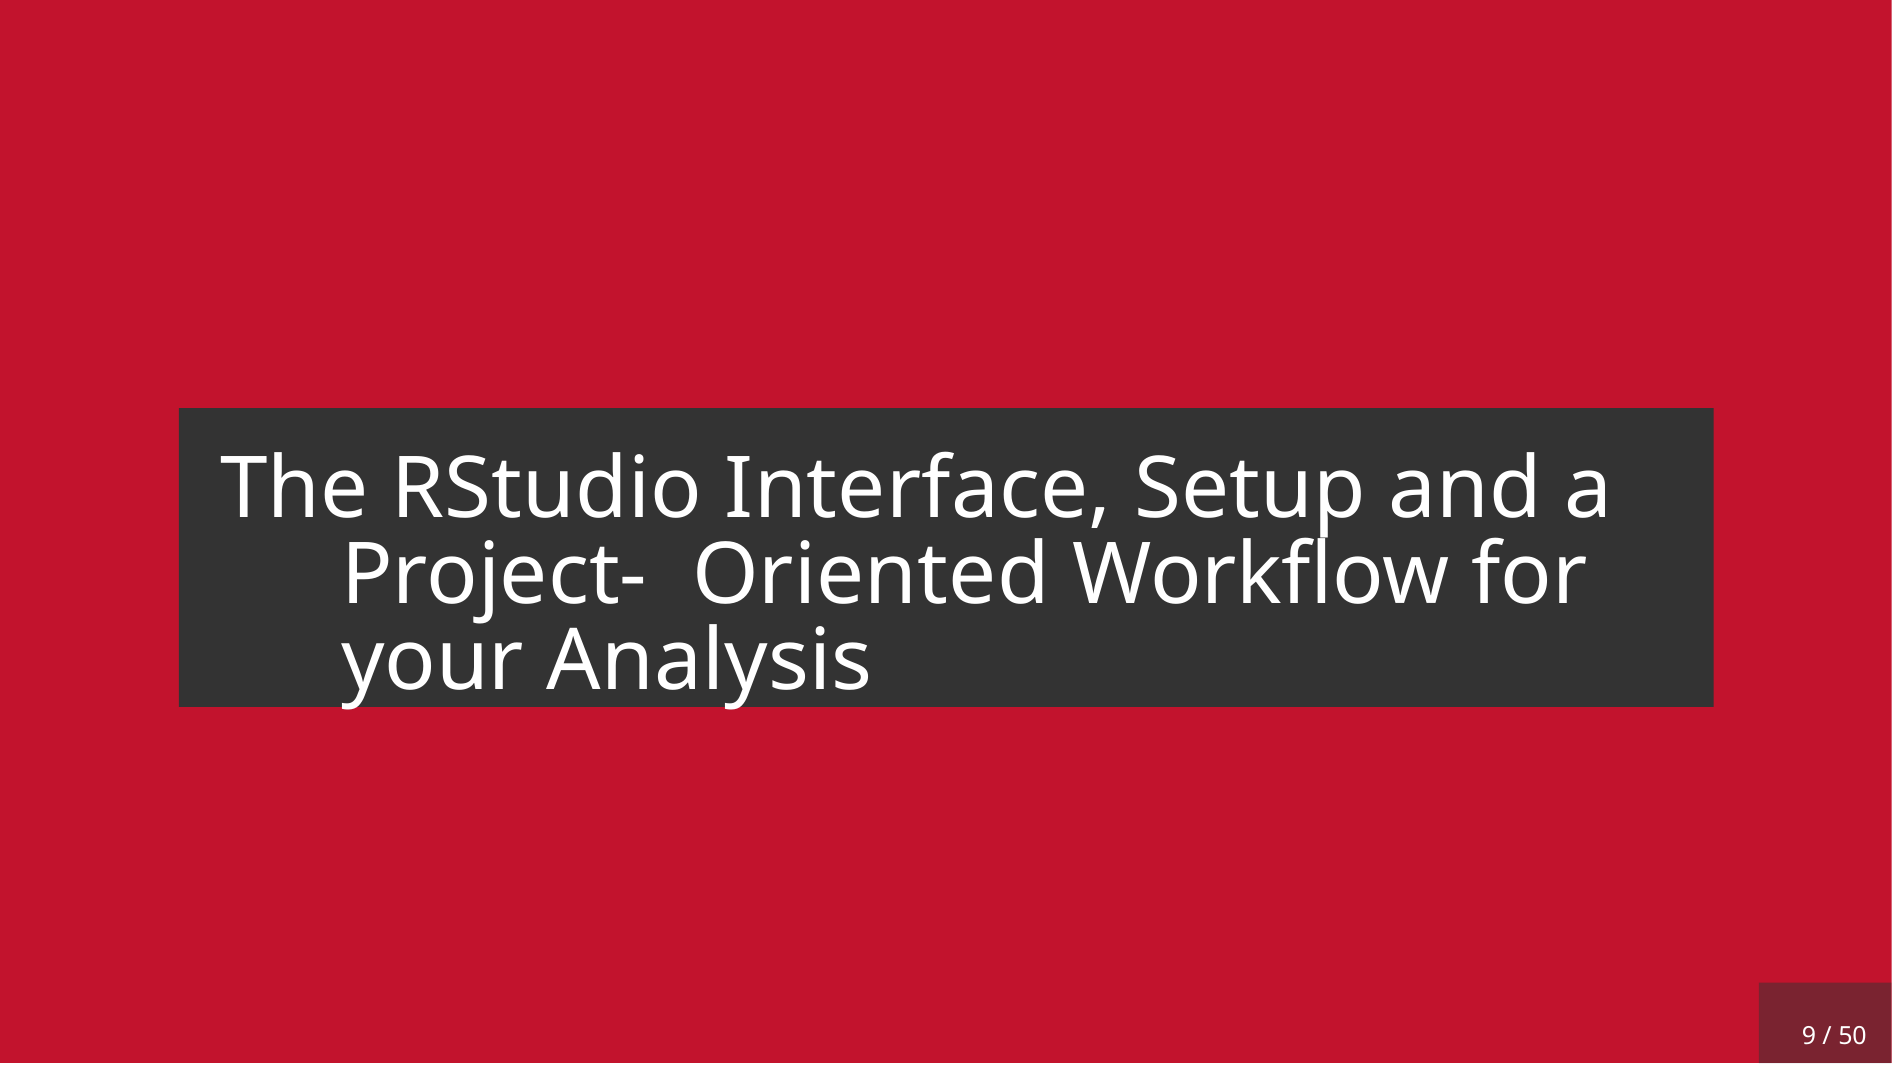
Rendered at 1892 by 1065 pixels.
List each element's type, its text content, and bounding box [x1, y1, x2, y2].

text_box 9 / 50 [1799, 1017, 1869, 1050]
text_box [1758, 982, 1892, 1064]
title The RStudio Interface, Setup and a Project- Oriented Workflow for your Analysis [178, 408, 1714, 707]
